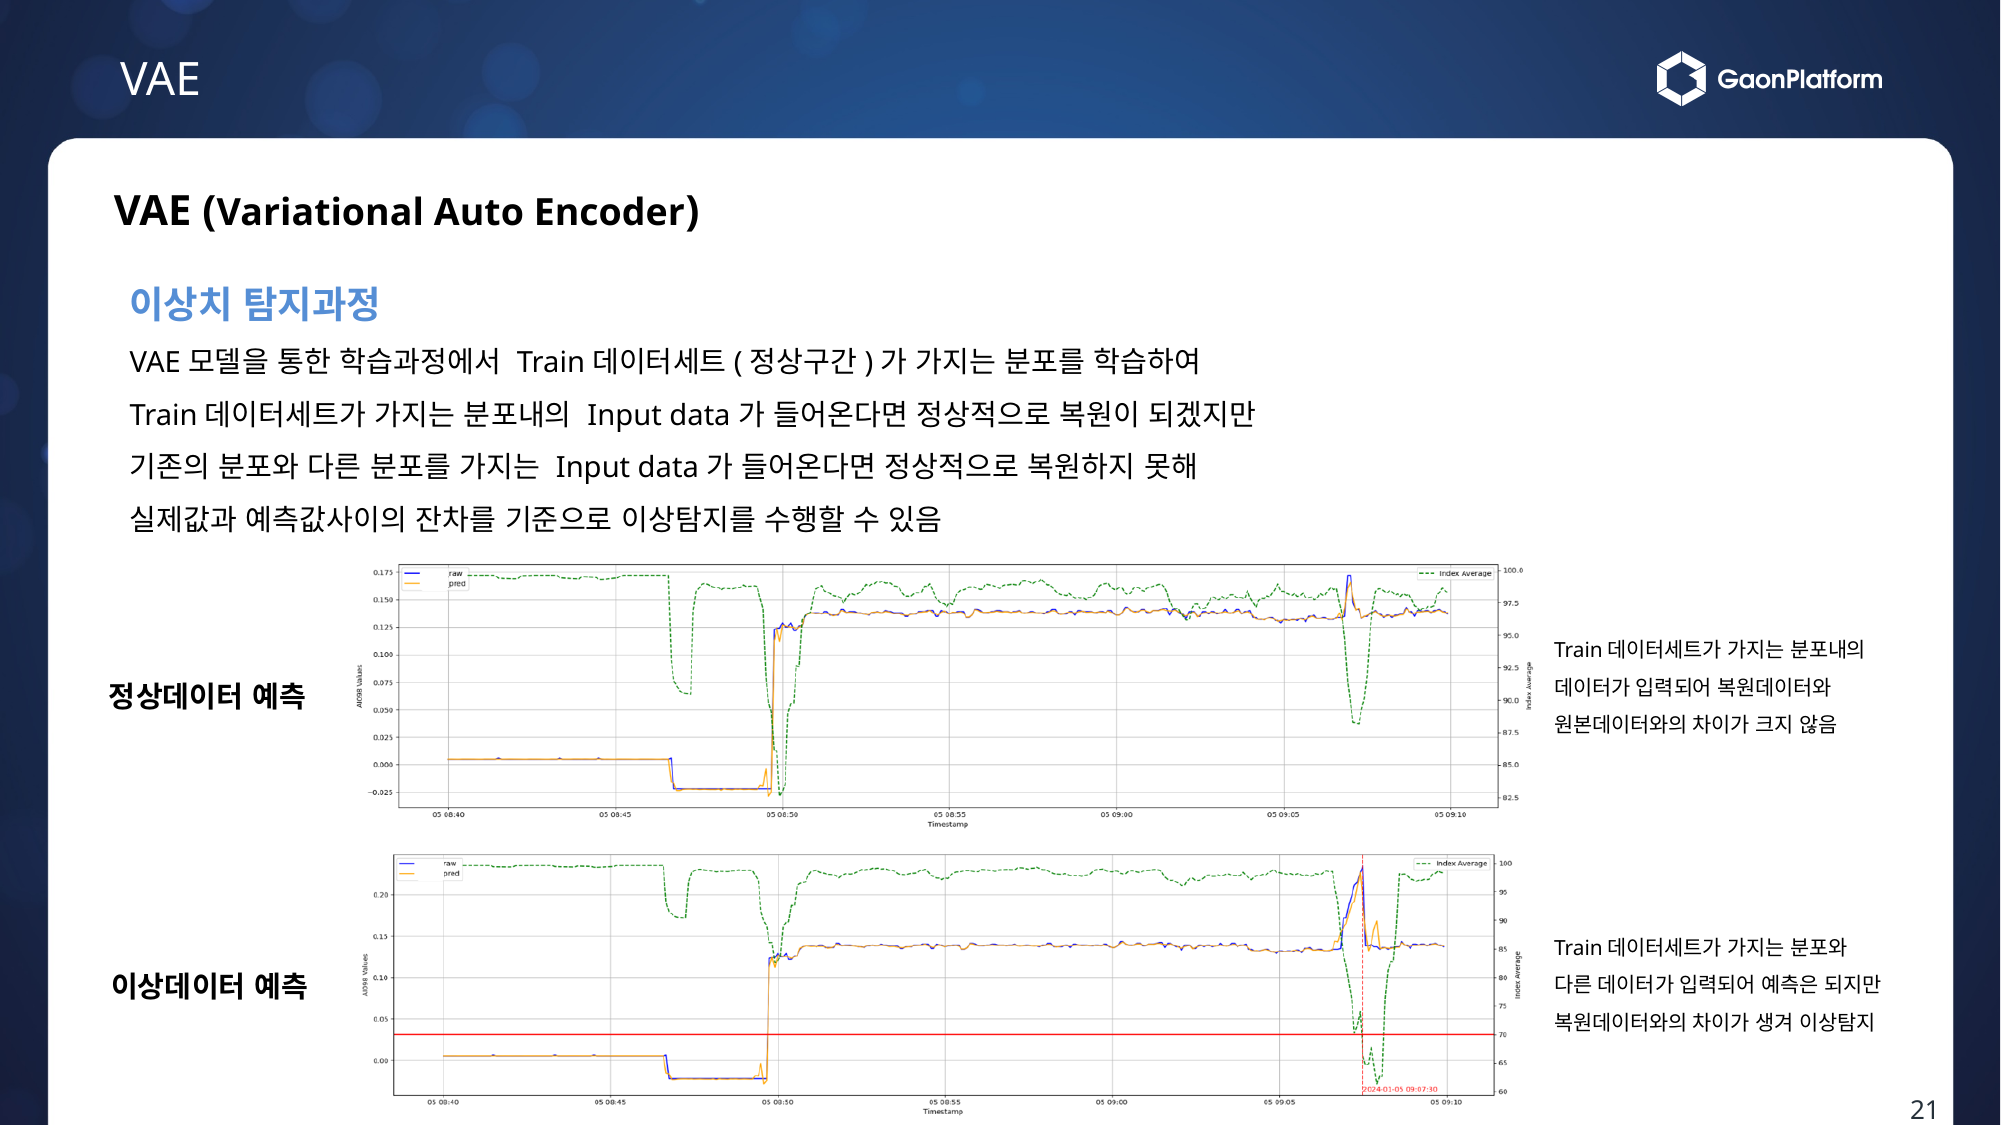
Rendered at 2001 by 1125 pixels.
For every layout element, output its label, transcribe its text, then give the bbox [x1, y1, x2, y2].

text_box 이상치 탐지과정 VAE모델을 통한 학습과정에서 Train데이터세트(정상구간)가 가지는 분포를 학습하여 Train데이터세트가 가지는 분포내의 Input data가 들어온다면 정상적으로 복원이 되겠지만 기존의 분포와 다른 분포를 가지는 Input data가 들어온다면 정상적으로 복원하지 못해 실제값과 예측값사이의 잔차를 기준으로 이상탐지를 수행할 수 있음 [114, 251, 1856, 544]
text_box [444, 67, 2000, 143]
text_box 정상데이터 예측 [94, 653, 337, 721]
text_box 이상데이터 예측 [96, 943, 352, 1011]
text_box VAE [105, 41, 216, 112]
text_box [342, 544, 1540, 836]
text_box [559, 503, 2000, 622]
text_box Train데이터세트가 가지는 분포와 다른 데이터가 입력되어 예측은 되지만 복원데이터와의 차이가 생겨 이상탐지 [1539, 914, 1985, 1042]
picture [0, 0, 2001, 1125]
text_box Train데이터세트가 가지는 분포내의 데이터가 입력되어 복원데이터와 원본데이터와의 차이가 크지 않음 [1544, 616, 1954, 744]
text_box 21 [1855, 1087, 1995, 1125]
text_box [357, 843, 1525, 1124]
text_box VAE (Variational Auto Encoder) [99, 176, 995, 242]
